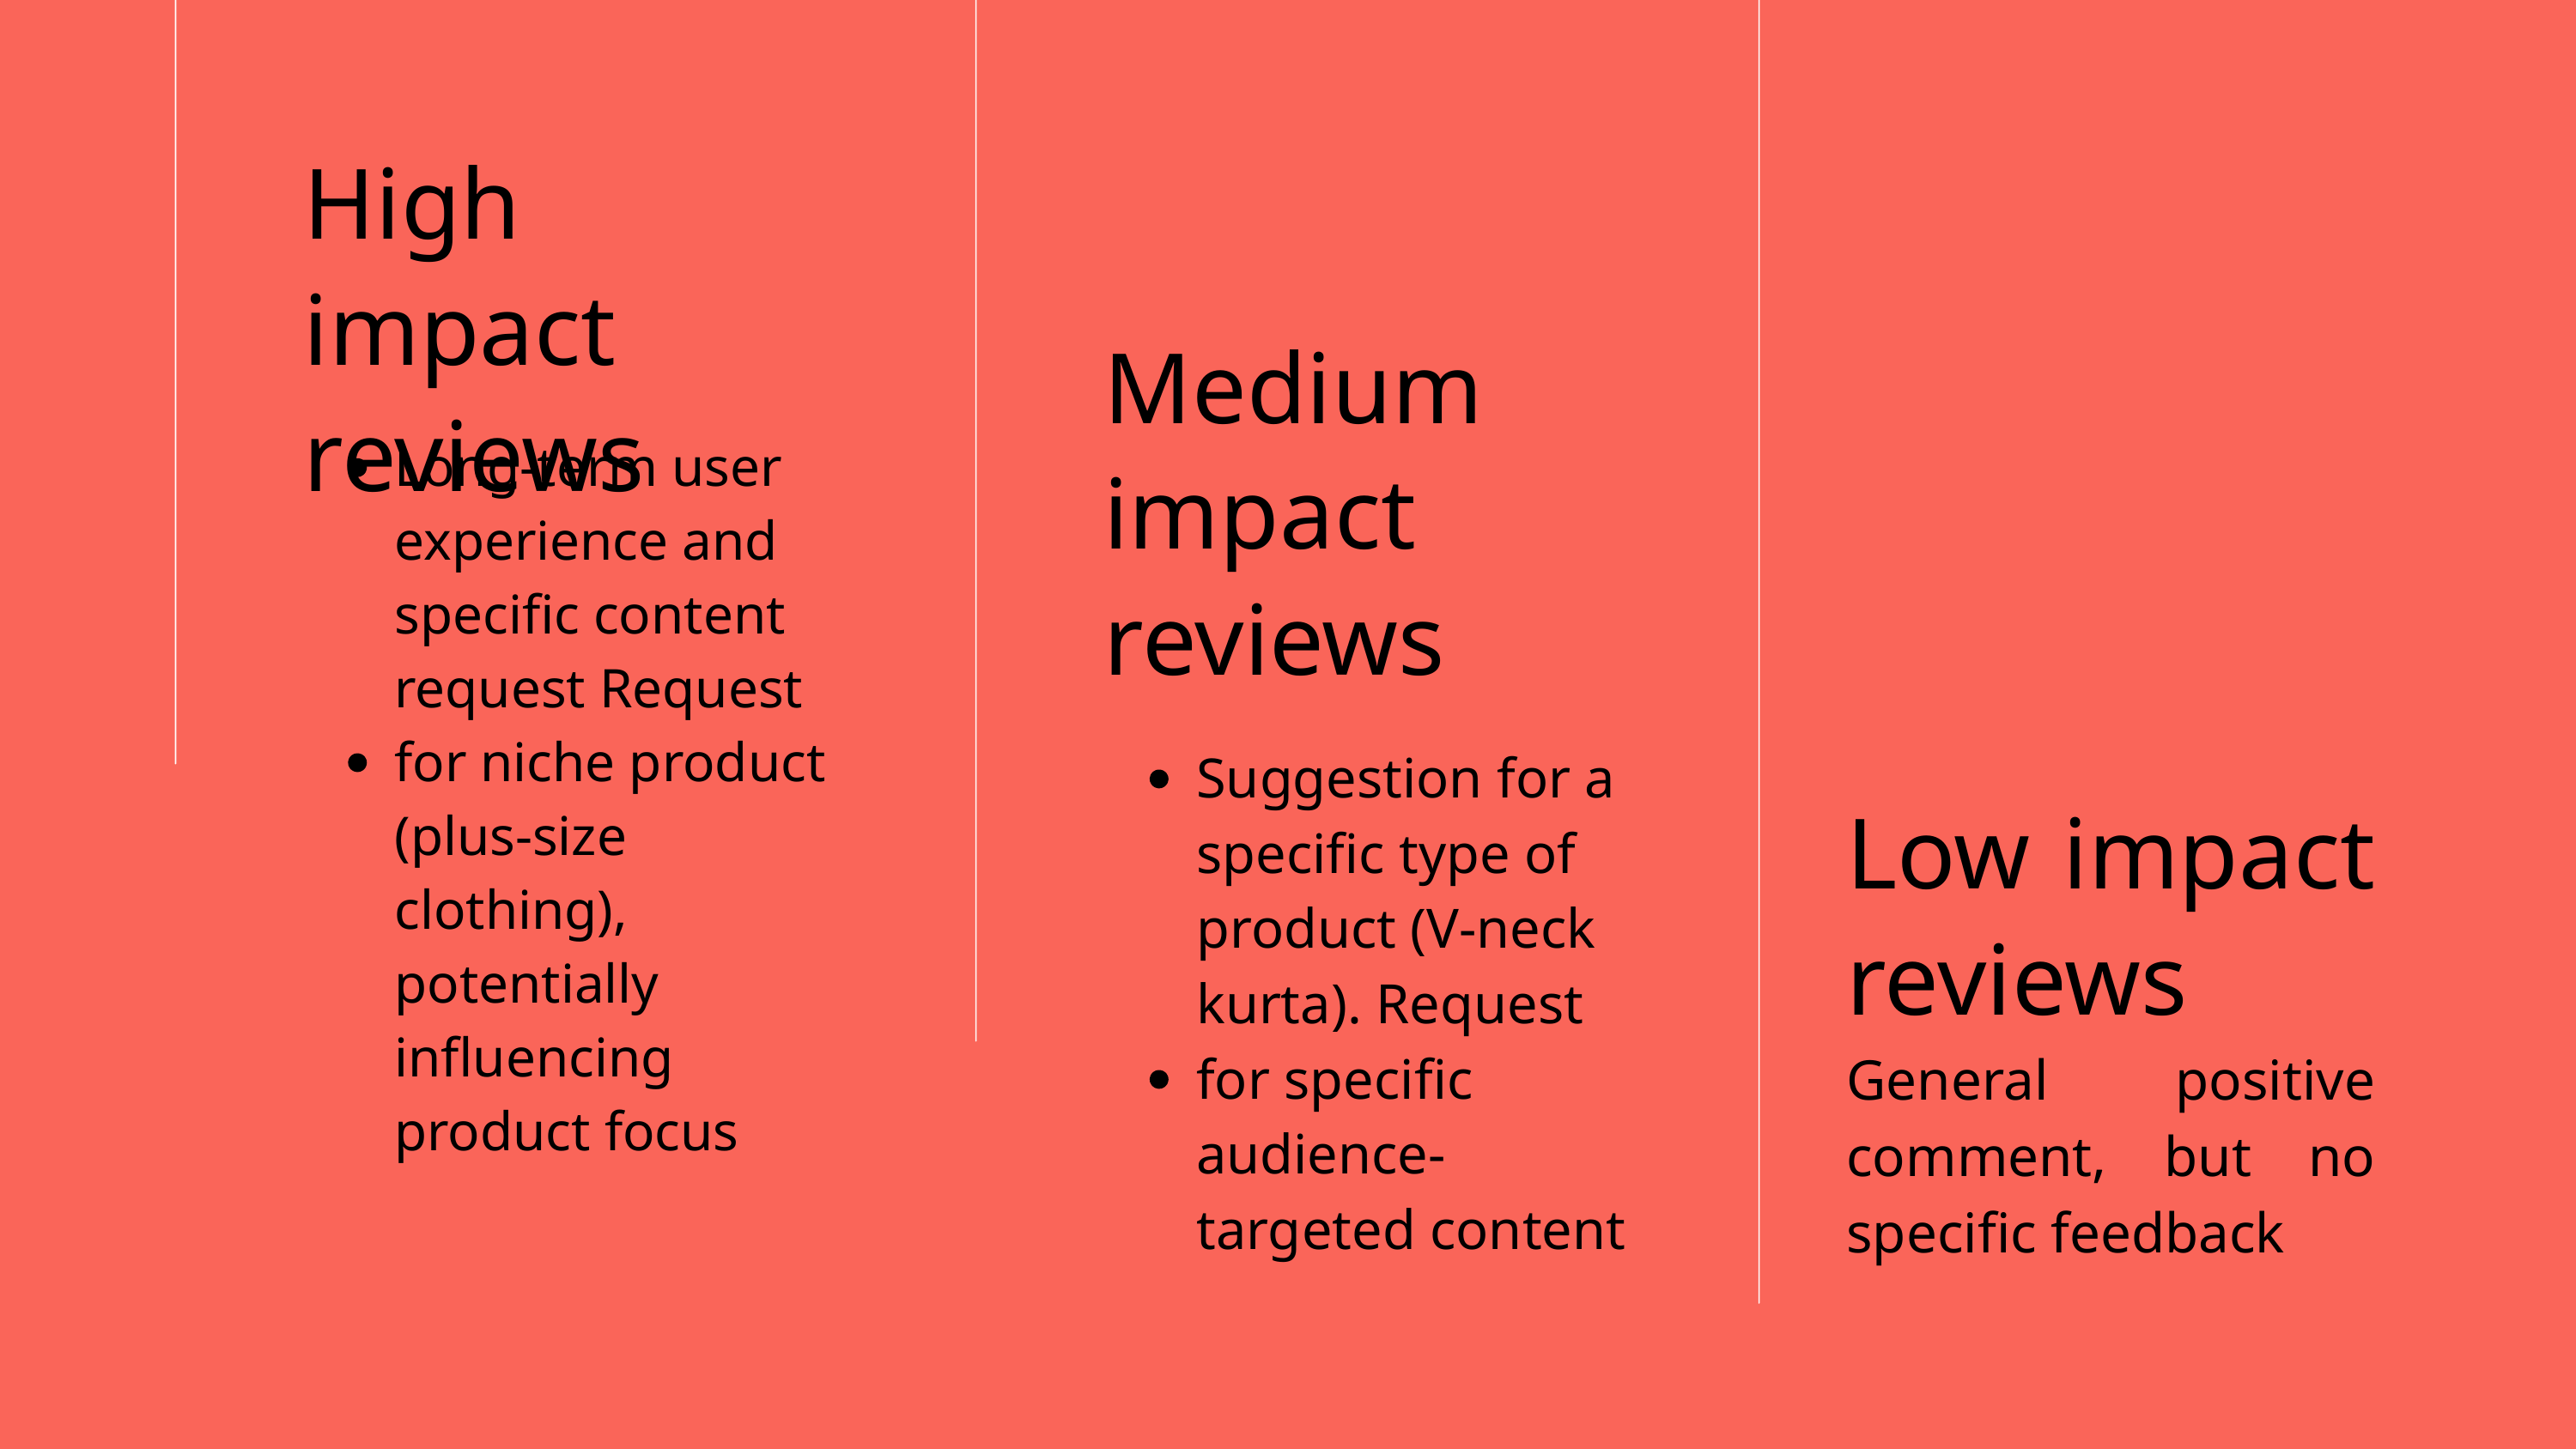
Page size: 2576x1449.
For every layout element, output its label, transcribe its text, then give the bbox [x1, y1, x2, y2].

text_box Medium impact reviews [1103, 316, 1488, 695]
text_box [348, 753, 368, 773]
text_box Suggestion for a specific type of product (V-neck kurta). Request for specific audience- targeted content [1196, 733, 1655, 1260]
text_box Long-term user experience and specific content request Request for niche product (plus-size clothing), potentially influencing product focus [394, 423, 845, 1162]
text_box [1149, 1070, 1170, 1089]
text_box High impact reviews [303, 132, 859, 511]
text_box Low impact reviews General positive comment, but no specific feedback [1846, 782, 2376, 1264]
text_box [348, 458, 368, 477]
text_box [1149, 769, 1170, 789]
